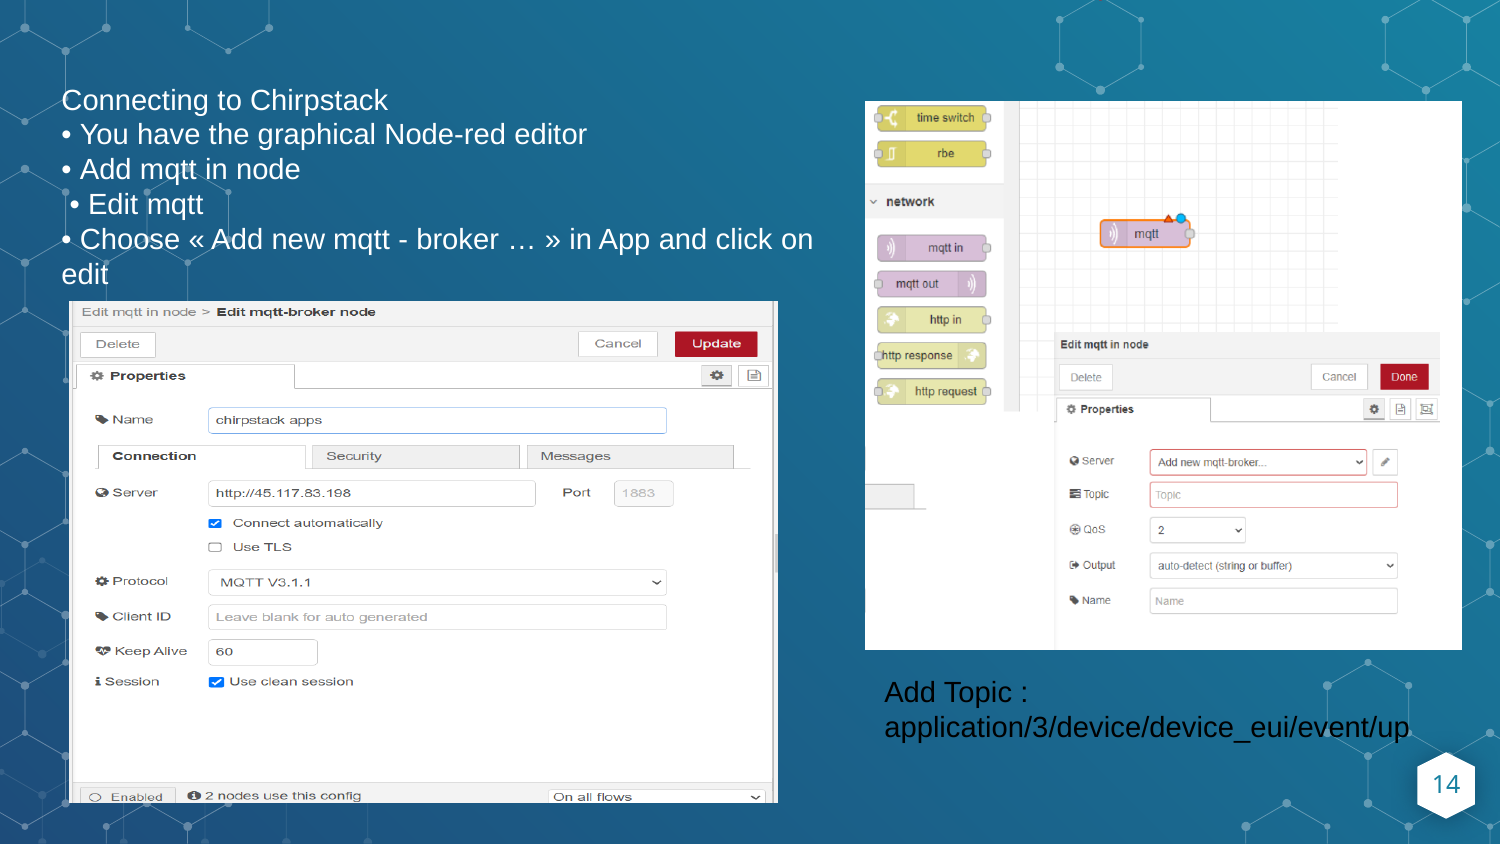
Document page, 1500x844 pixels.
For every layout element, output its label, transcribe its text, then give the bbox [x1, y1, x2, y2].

text_box Connecting to Chirpstack • You have the graphical Node-red editor • Add mqtt in node • Edit mqtt • Choose « Add new mqtt - broker … » in App and click on edit [46, 73, 870, 298]
text_box Add Topic : application/3/device/device_eui/event/up [869, 666, 1431, 752]
picture [865, 101, 1462, 650]
slide_number 14 [1417, 752, 1475, 819]
picture [69, 301, 779, 803]
